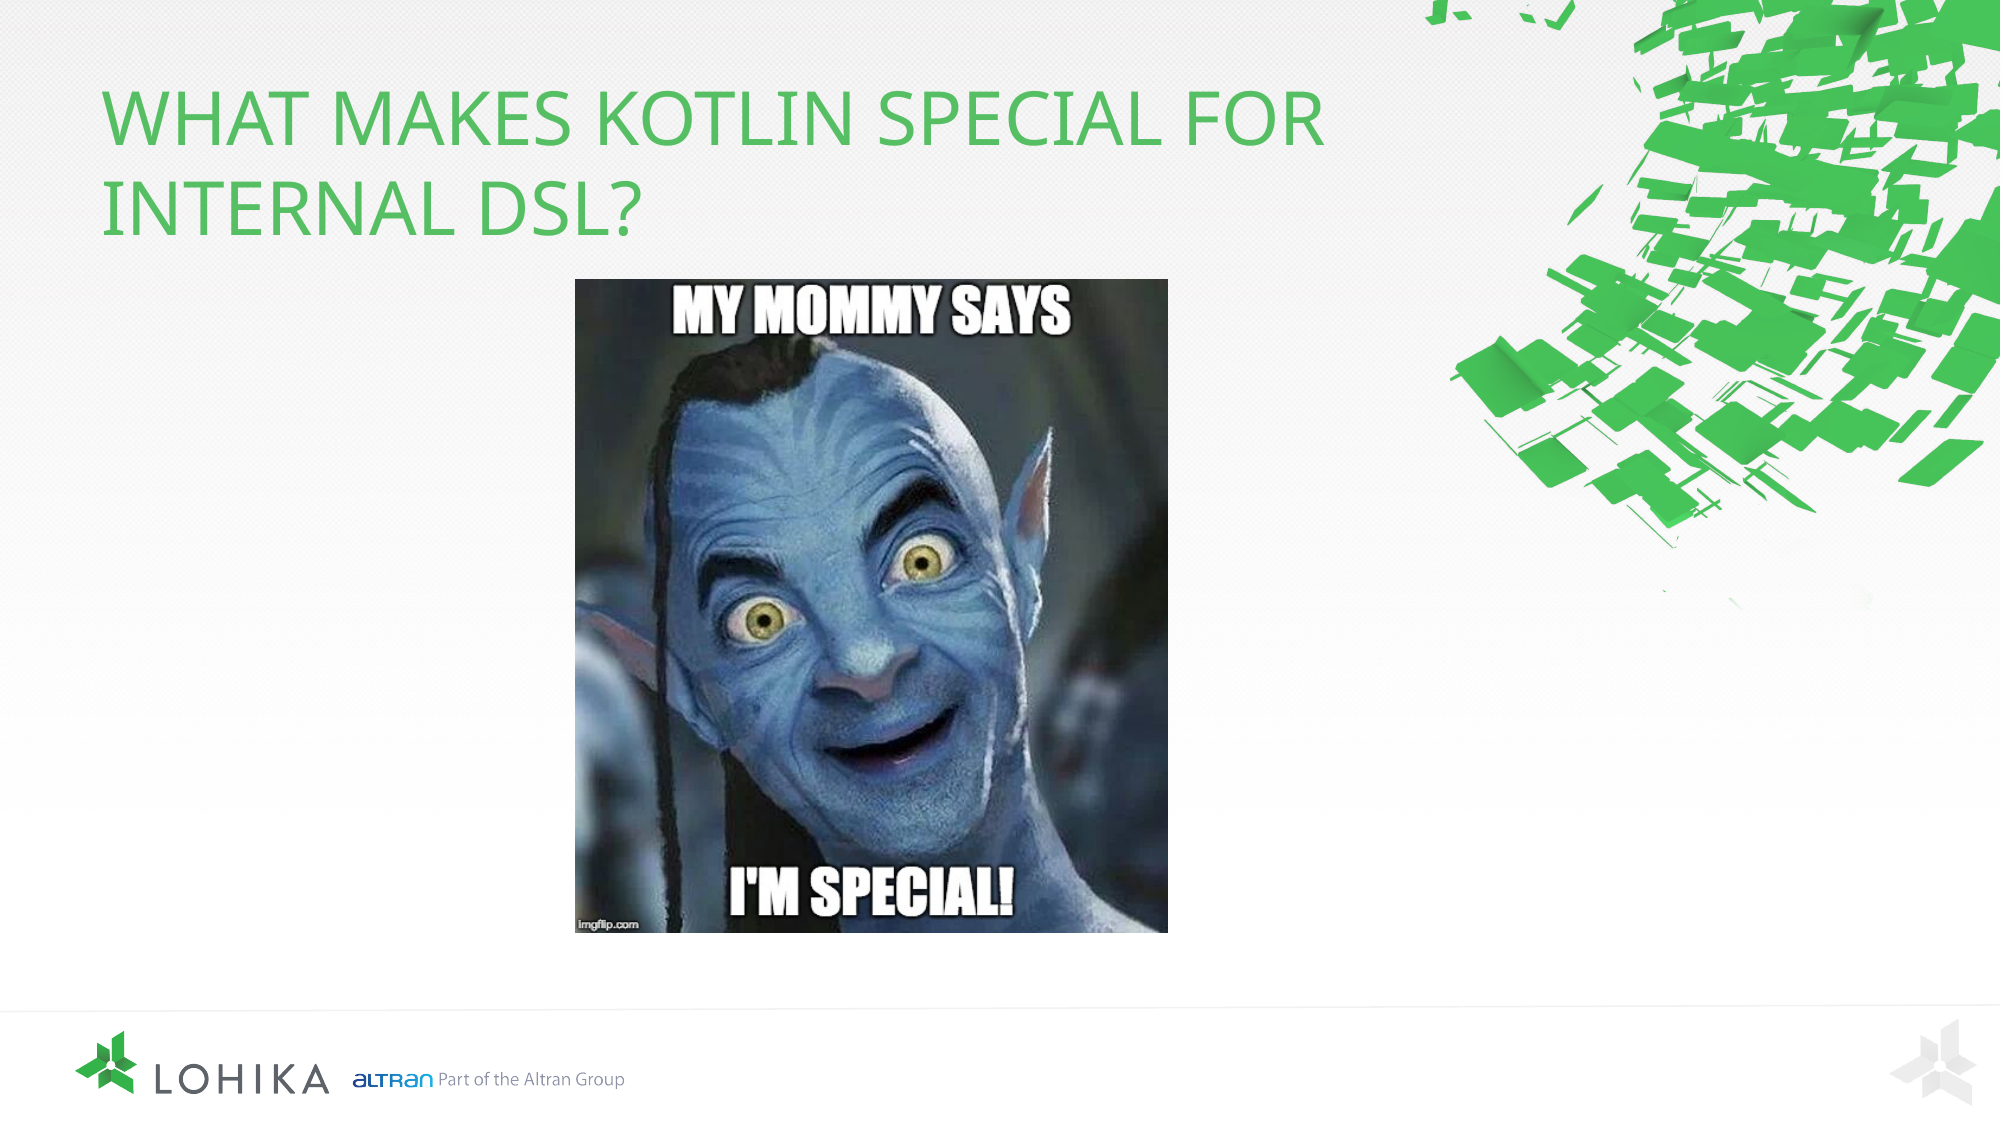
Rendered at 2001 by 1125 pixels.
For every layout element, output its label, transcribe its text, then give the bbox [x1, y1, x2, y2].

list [575, 278, 1168, 933]
picture [0, 0, 2001, 1125]
title What makes Kotlin special for internal DSL? [86, 63, 1657, 251]
